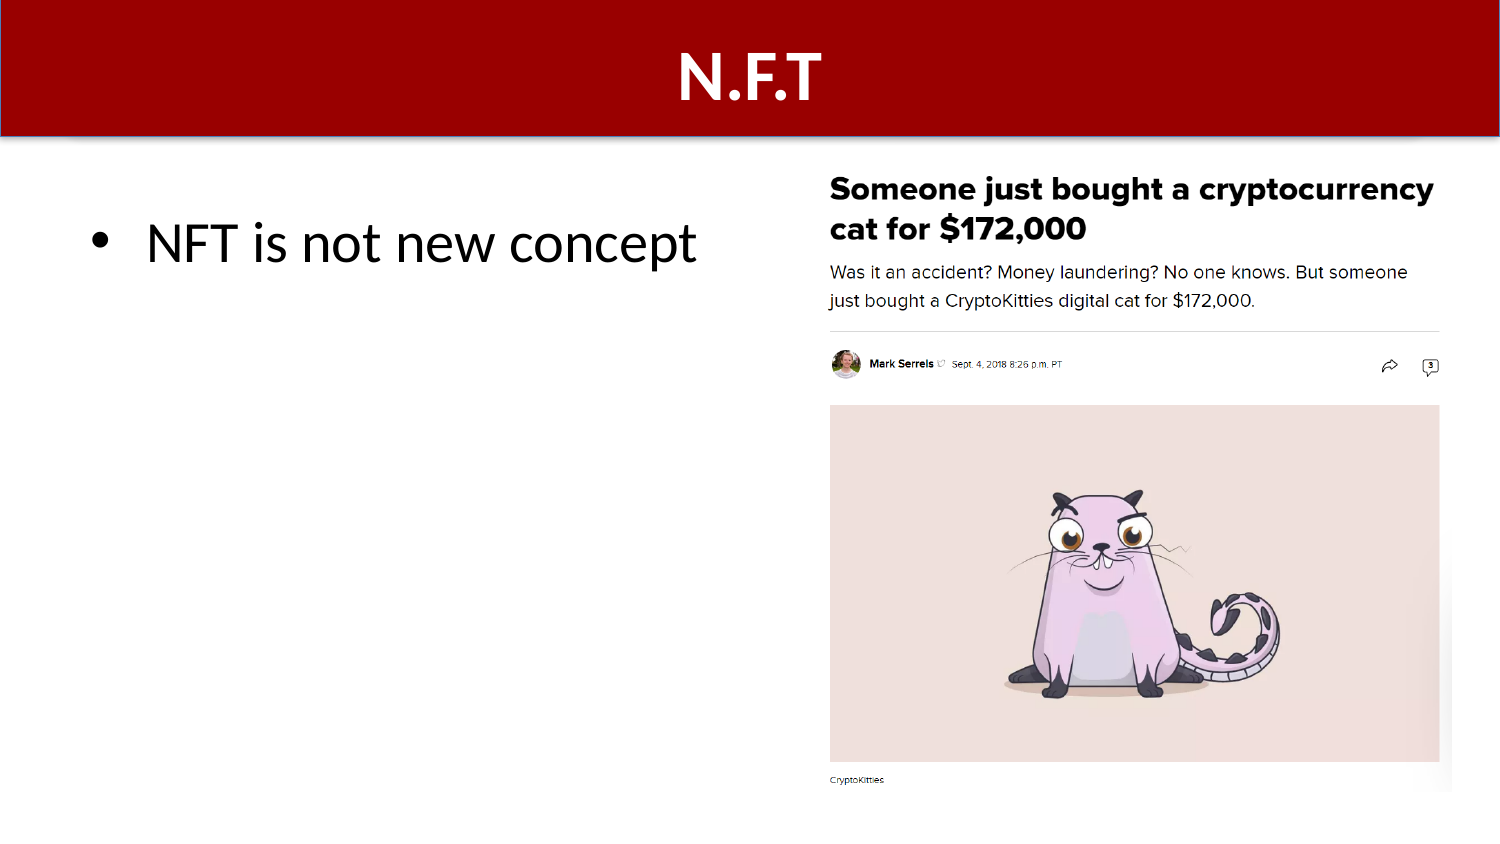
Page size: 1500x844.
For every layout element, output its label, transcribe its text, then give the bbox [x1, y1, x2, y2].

title N.F.T [75, 20, 1425, 123]
list NFT is not new concept [74, 196, 1426, 824]
picture [814, 160, 1452, 792]
